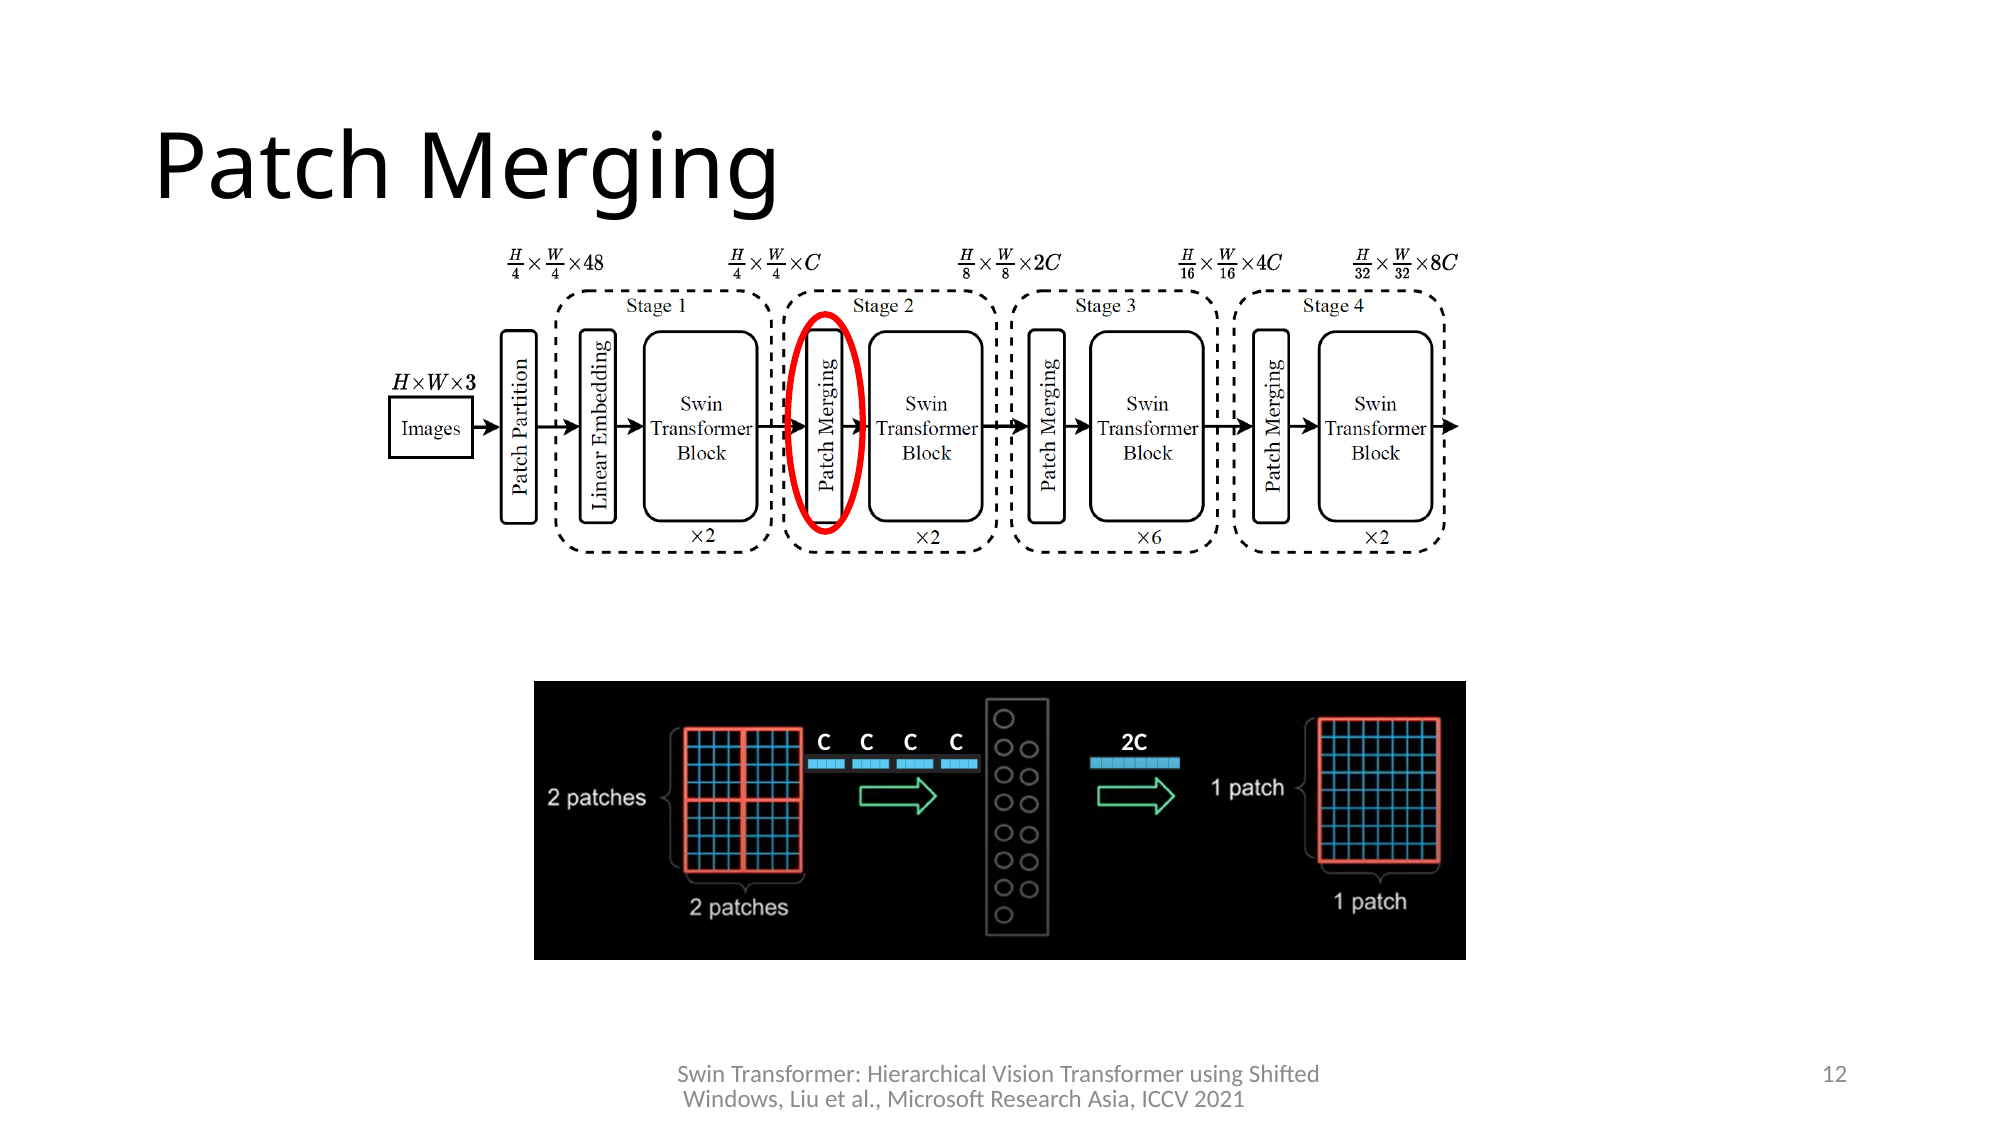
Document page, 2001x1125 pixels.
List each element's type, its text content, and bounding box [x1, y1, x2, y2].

slide_number 12 [1412, 1042, 1863, 1103]
title Patch Merging [137, 59, 1863, 278]
picture [372, 220, 1464, 562]
picture [533, 681, 1466, 960]
footer Swin Transformer: Hierarchical Vision Transformer using Shifted Windows, Liu et al., Microsoft Research Asia, ICCV 2021 [662, 1042, 1338, 1103]
